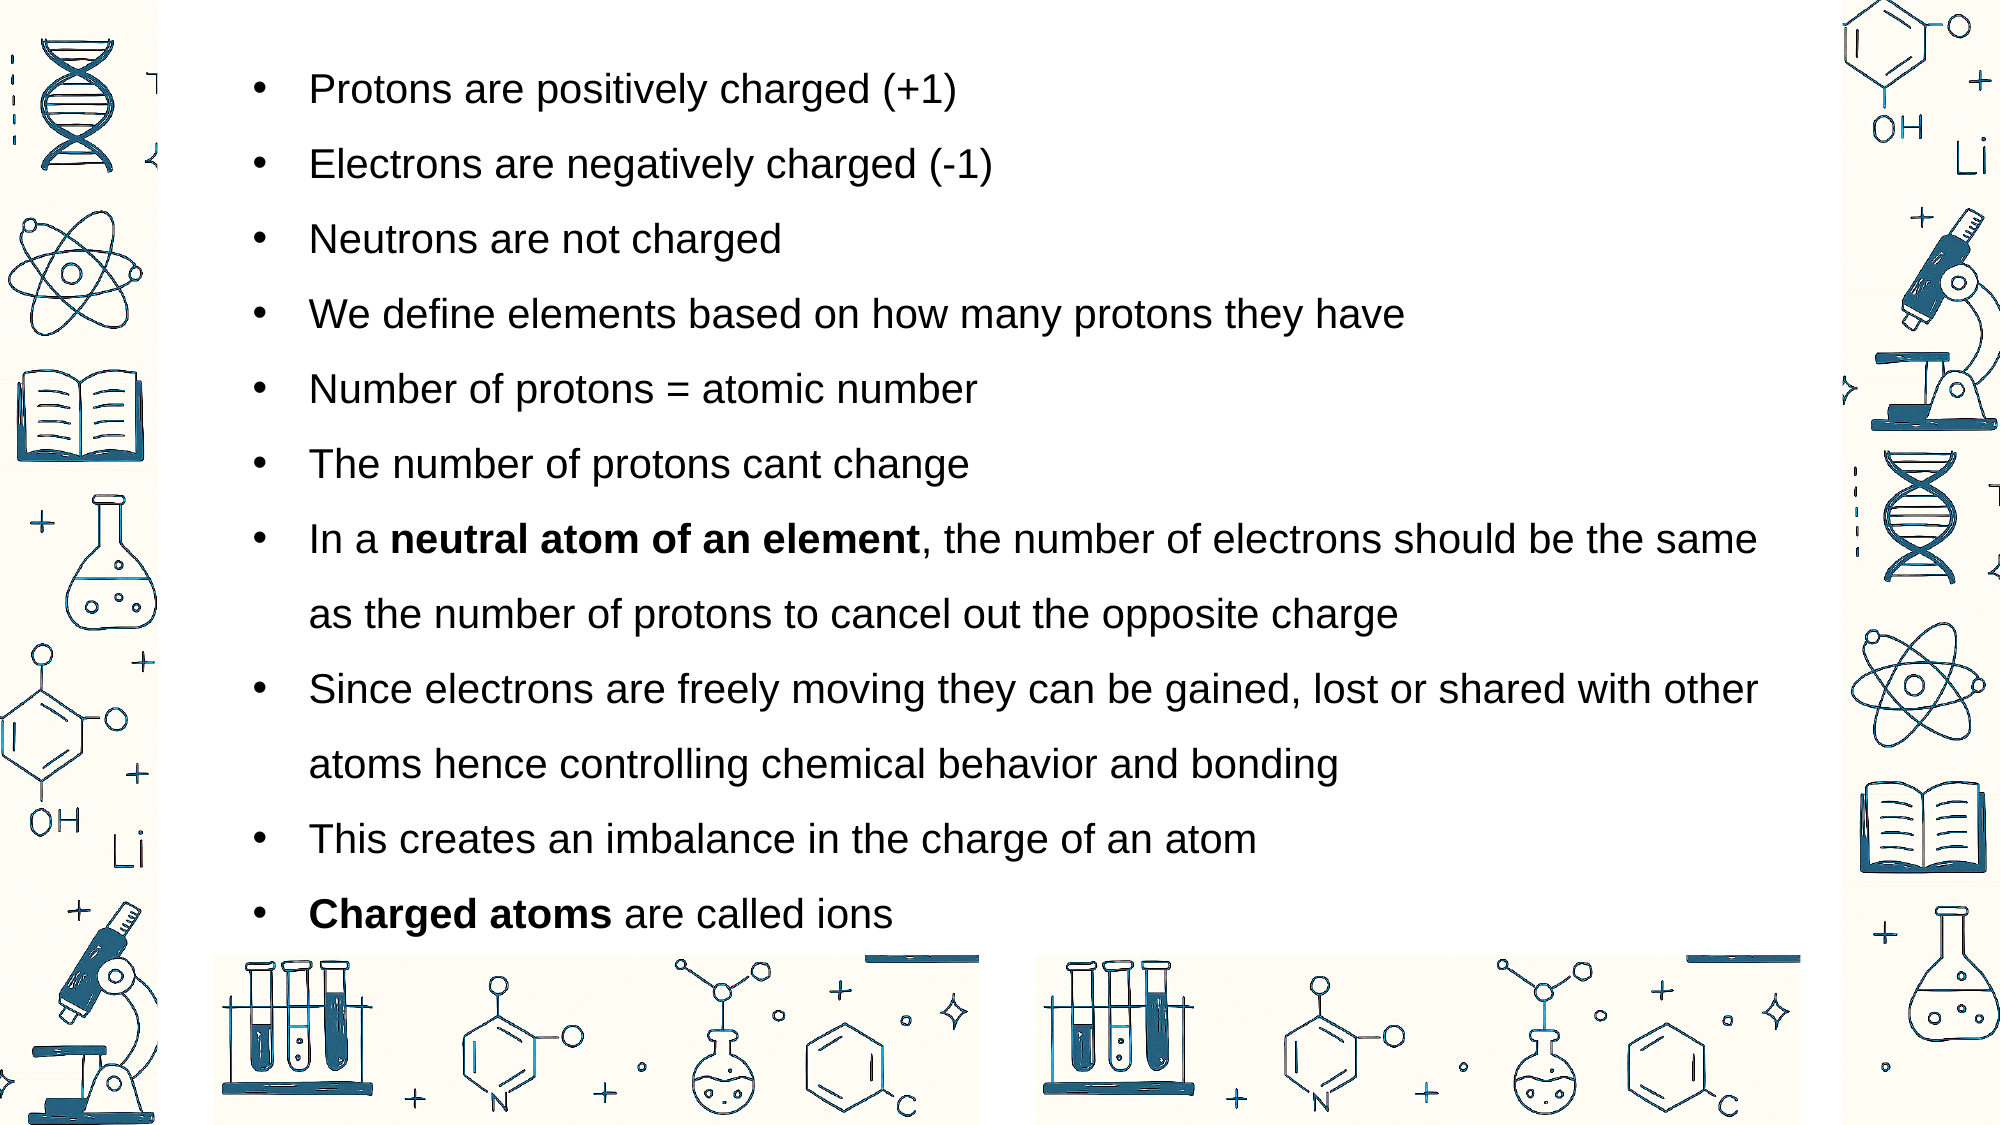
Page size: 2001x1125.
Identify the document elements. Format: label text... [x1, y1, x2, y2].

text_box Protons are positively charged (+1) Electrons are negatively charged (-1) Neutrons are not charged We define elements based on how many protons they have Number of protons = atomic number The number of protons cant change In a neutral atom of an element, the number of electrons should be the same as the number of protons to cancel out the opposite charge Since electrons are freely moving they can be gained, lost or shared with other atoms hence controlling chemical behavior and bonding This creates an imbalance in the charge of an atom Charged atoms are called ions [237, 29, 1792, 1095]
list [0, 0, 158, 634]
picture [1035, 954, 1801, 1125]
picture [213, 954, 980, 1125]
picture [0, 634, 158, 1125]
picture [1842, 0, 2000, 1125]
